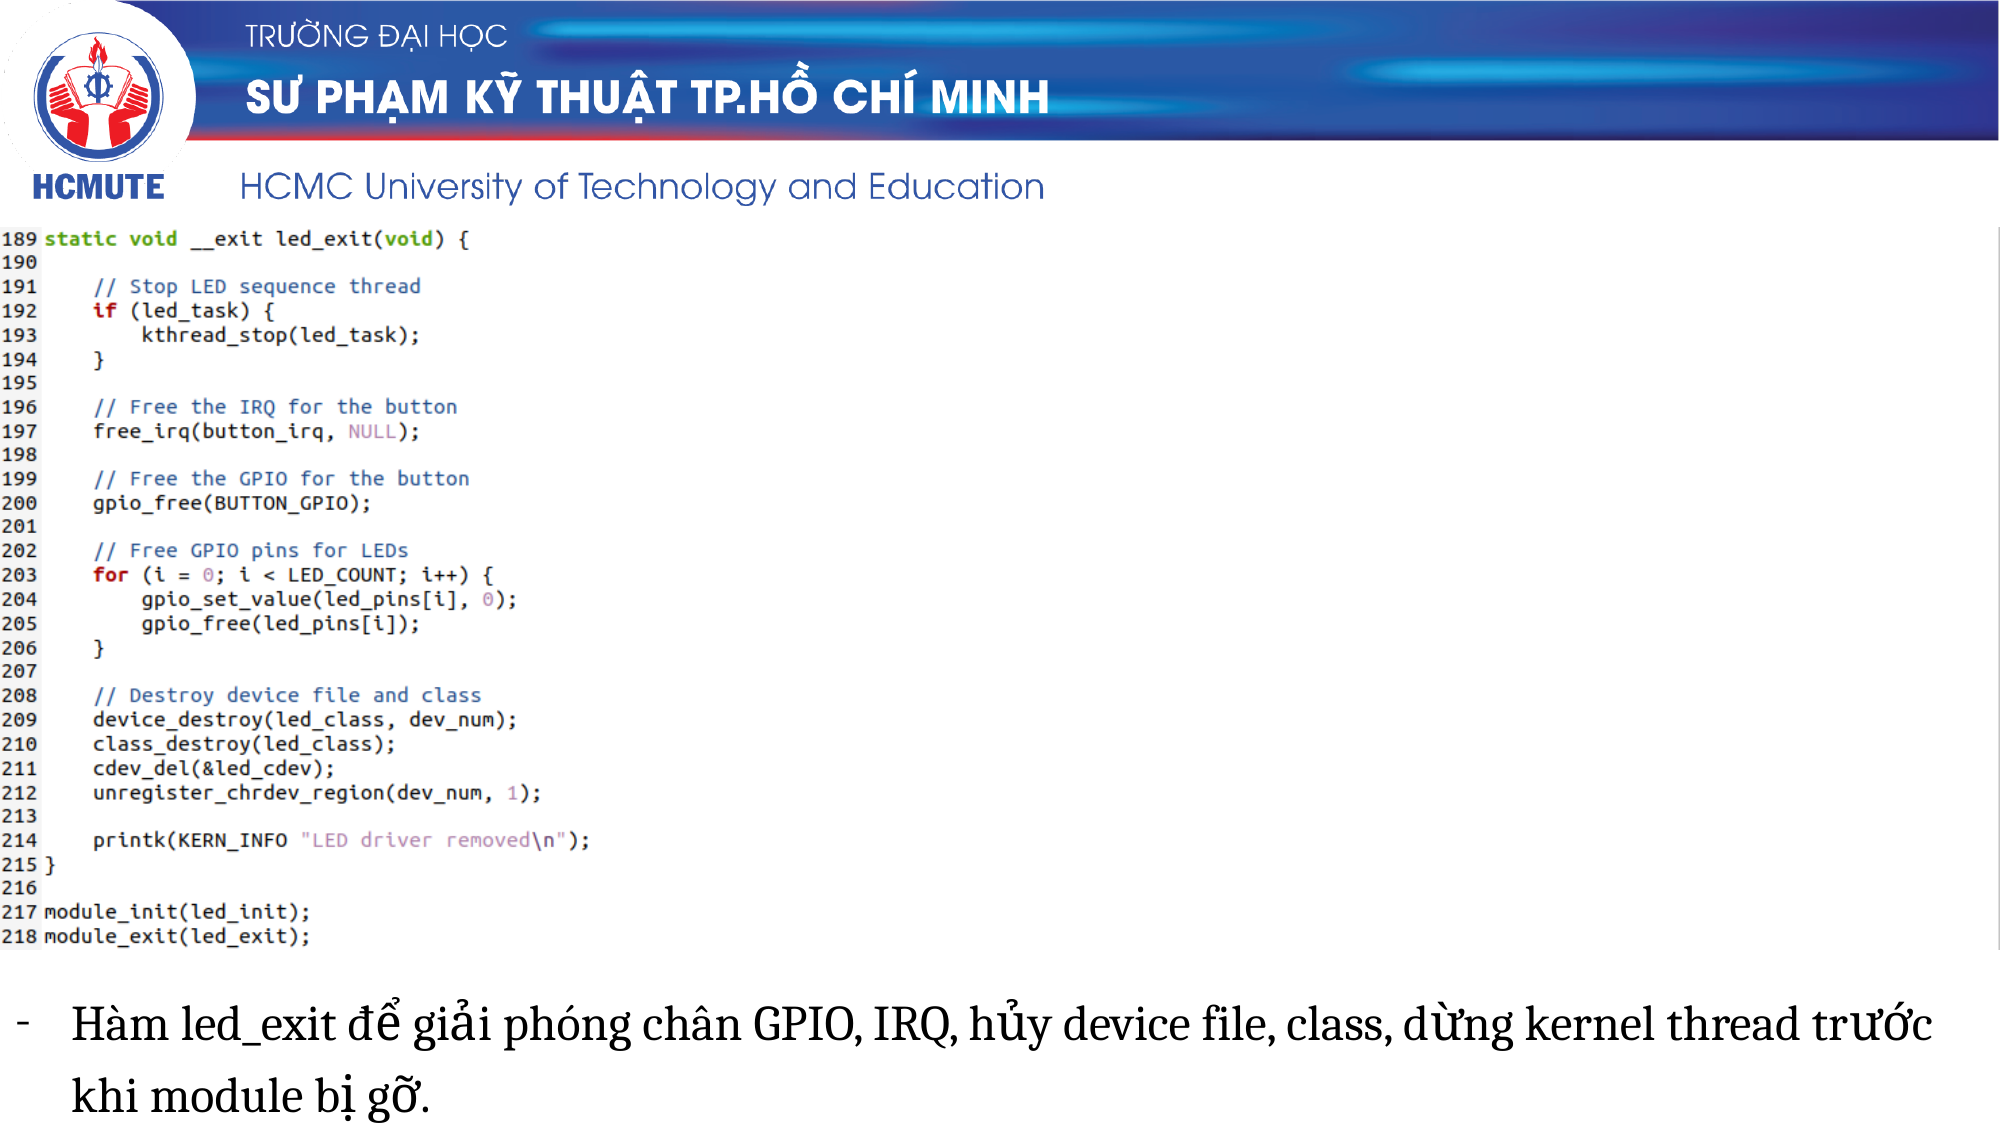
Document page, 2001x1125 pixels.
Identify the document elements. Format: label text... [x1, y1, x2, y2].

text_box Hàm led_exit để giải phóng chân GPIO, IRQ, hủy device file, class, dừng kernel thread trước khi module bị gỡ. [0, 971, 2000, 1125]
picture [0, 227, 2000, 950]
picture [0, 0, 2000, 207]
